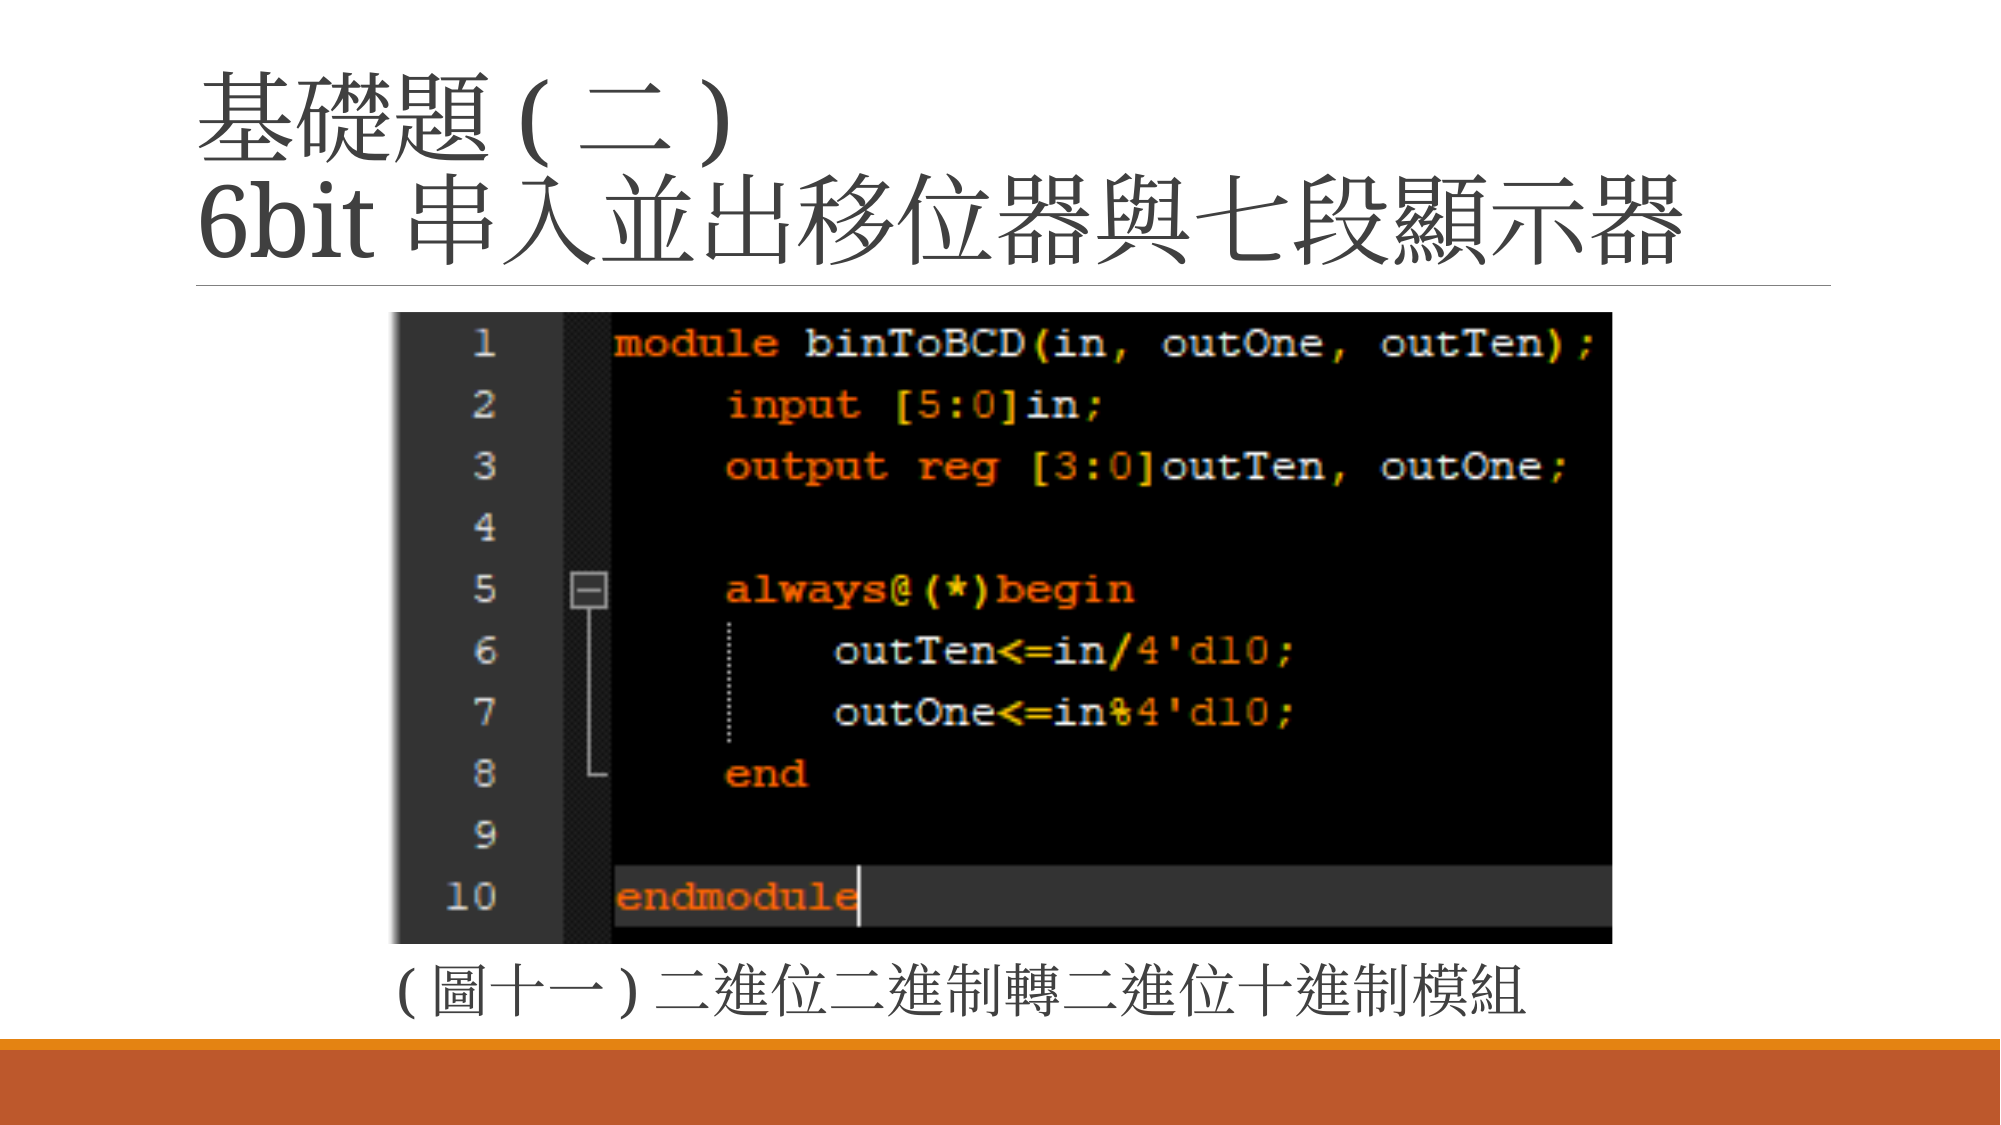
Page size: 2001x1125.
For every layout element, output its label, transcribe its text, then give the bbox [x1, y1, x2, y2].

text_box (圖十一)二進位二進制轉二進位十進制模組 [381, 947, 1543, 1102]
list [386, 312, 1613, 944]
title 基礎題(二) 6bit串入並出移位器與七段顯示器 [180, 47, 1830, 285]
